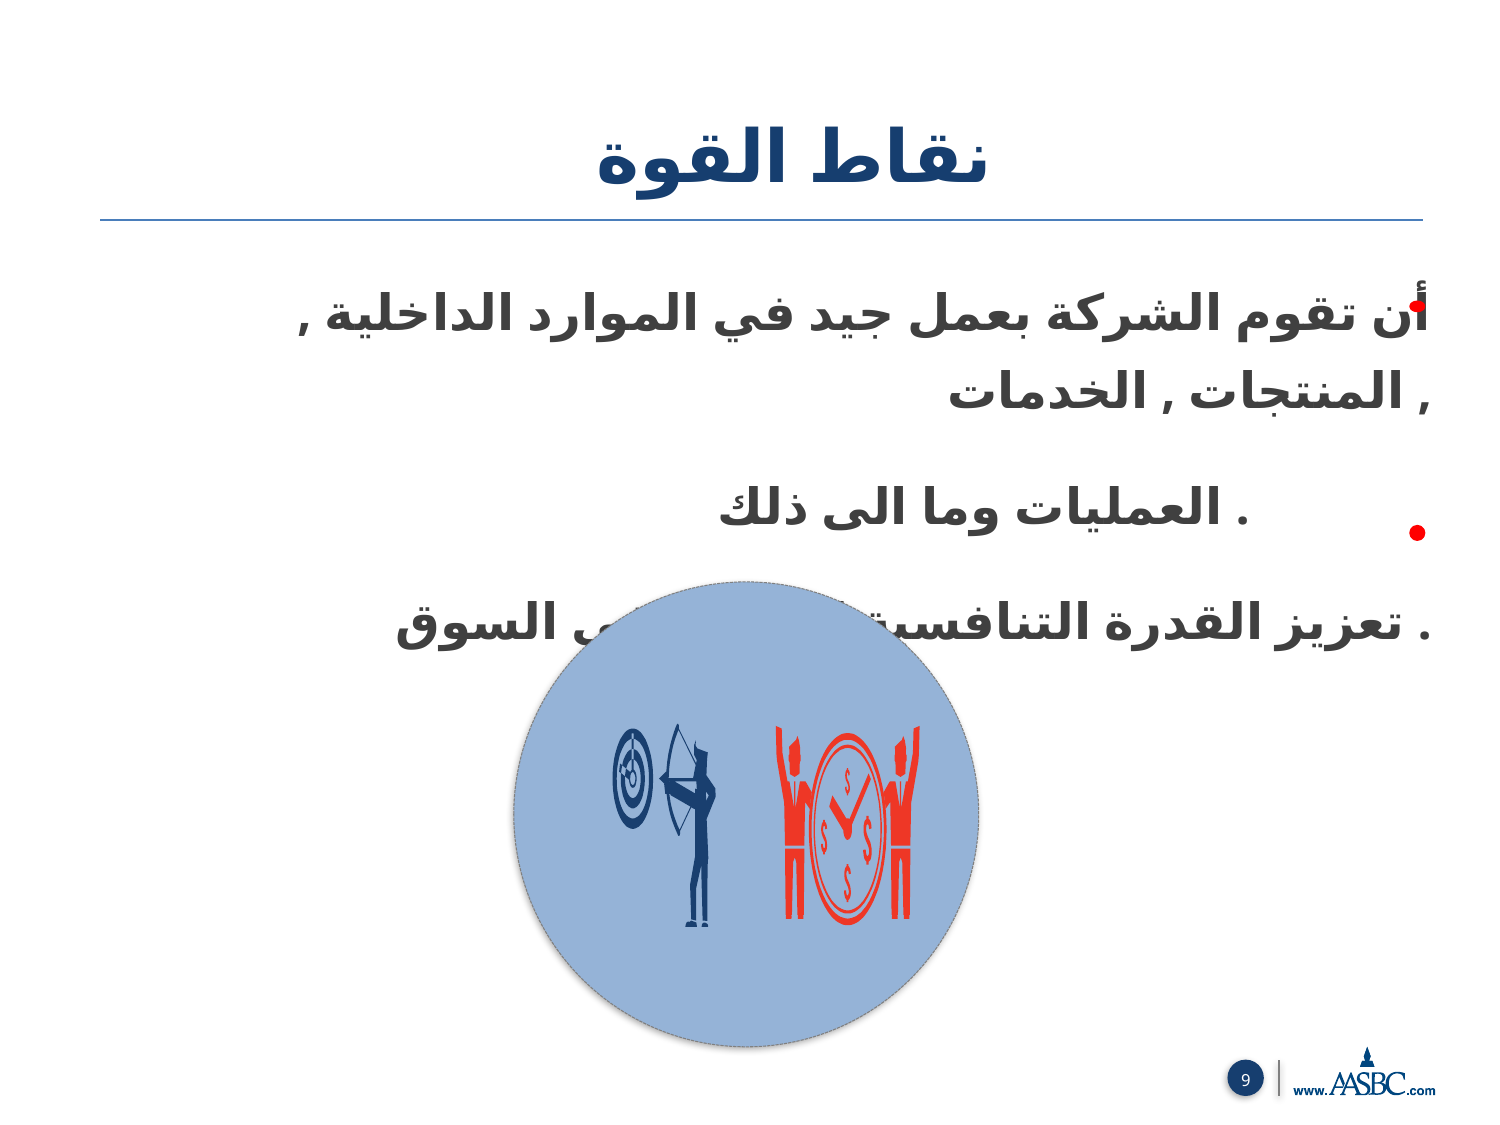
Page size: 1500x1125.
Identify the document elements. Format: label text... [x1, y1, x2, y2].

text_box [1409, 524, 1426, 541]
text_box نقاط القوة [88, 101, 1500, 256]
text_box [513, 581, 979, 1048]
text_box [1409, 300, 1426, 313]
text_box أن تقوم الشركة بعمل جيد في الموارد الداخلية , المنتجات , الخدمات , العمليات وما الى ذلك . تعزيز القدرة التنافسية للشركة في السوق . [123, 256, 1447, 1047]
